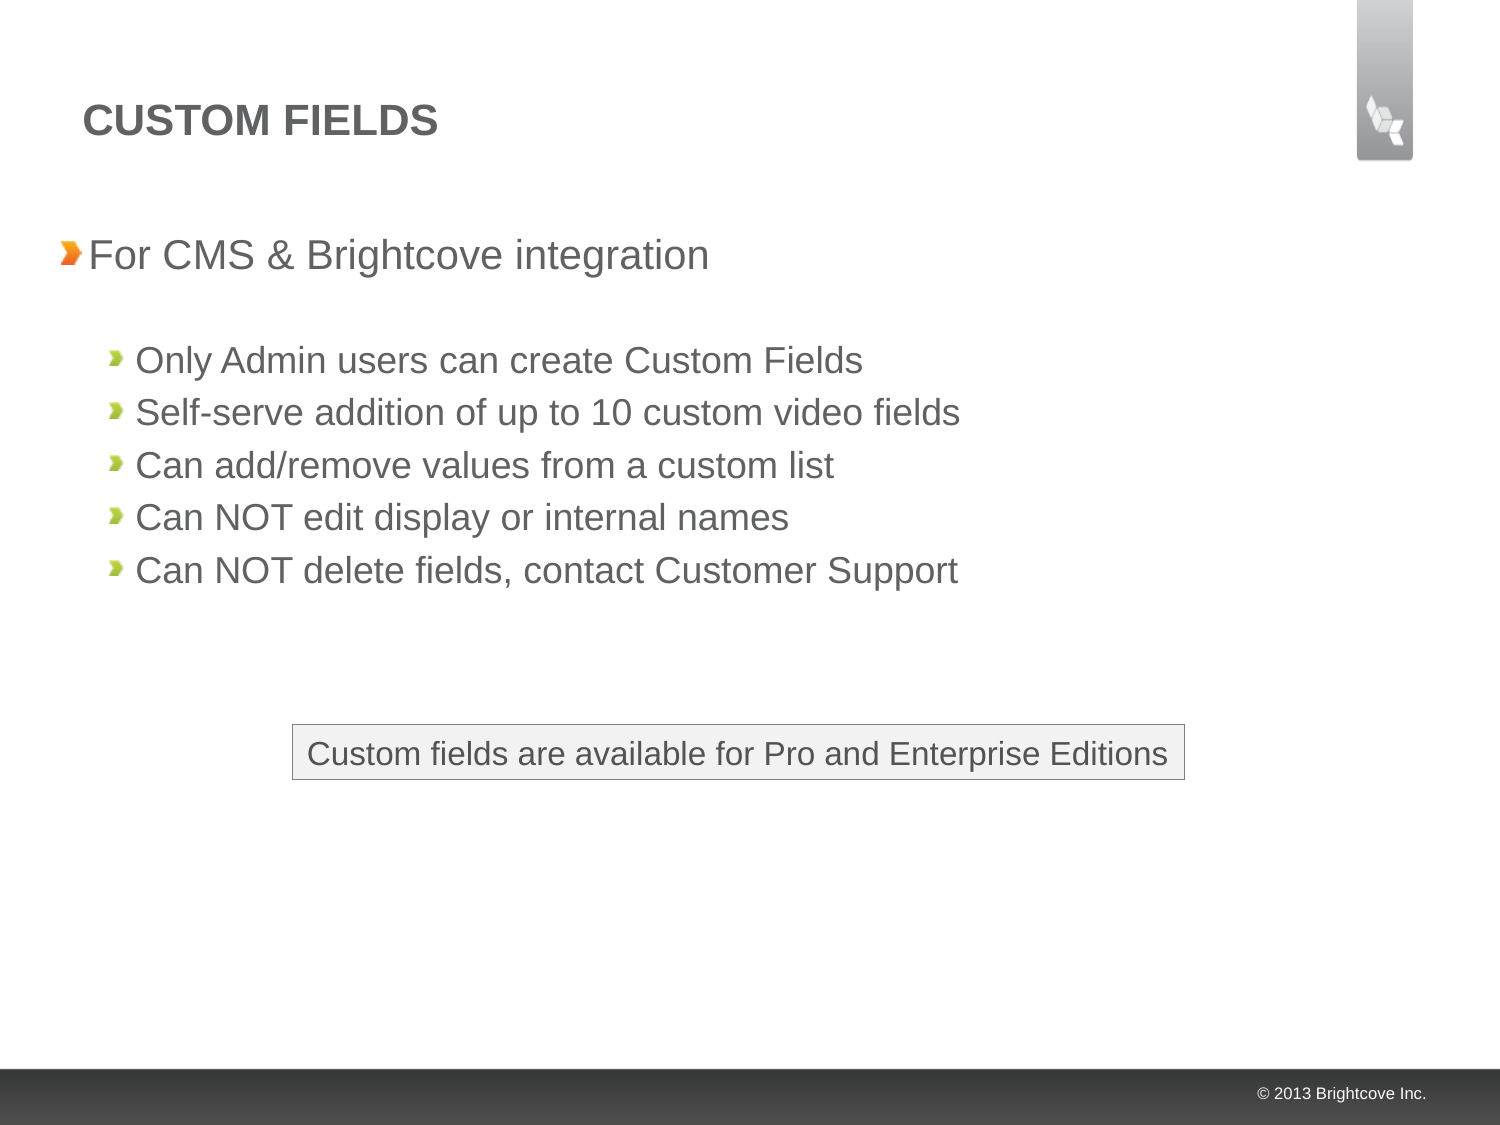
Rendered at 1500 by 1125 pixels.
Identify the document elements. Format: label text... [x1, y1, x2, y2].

list For CMS & Brightcove integration Only Admin users can create Custom Fields Self-serve addition of up to 10 custom video fields Can add/remove values from a custom list Can NOT edit display or internal names Can NOT delete fields, contact Customer Support [46, 220, 1422, 937]
title Custom Fields [66, 34, 1322, 203]
text_box Custom fields are available for Pro and Enterprise Editions [292, 724, 1185, 780]
picture [0, 0, 1500, 1125]
